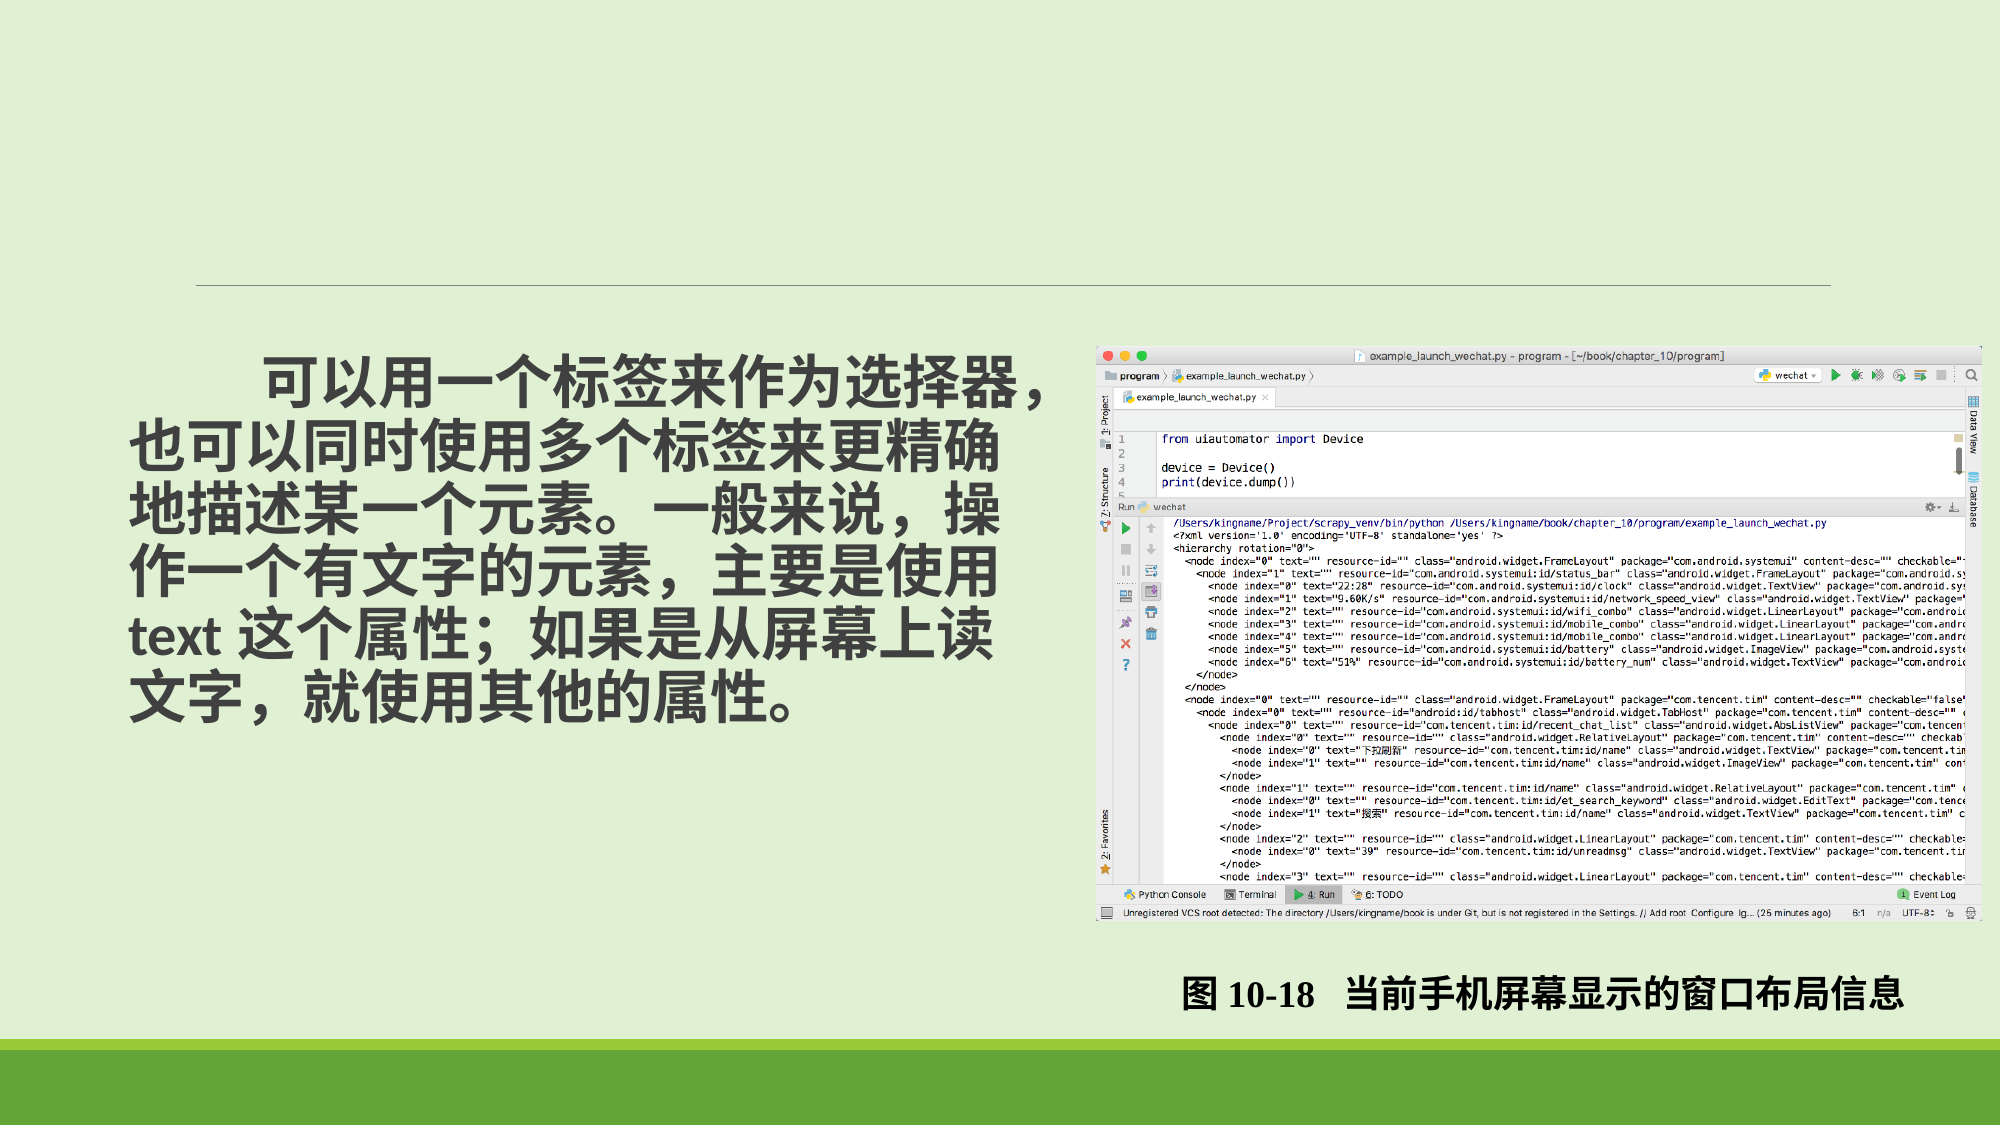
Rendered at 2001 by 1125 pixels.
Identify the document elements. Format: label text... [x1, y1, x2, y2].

list 可以用一个标签来作为选择器，也可以同时使用多个标签来更精确地描述某一个元素。一般来说，操作一个有文字的元素，主要是使用text这个属性；如果是从屏幕上读文字，就使用其他的属性。 [113, 346, 1050, 1007]
text_box 图10-18 当前手机屏幕显示的窗口布局信息 [1166, 962, 1921, 1023]
picture [1095, 345, 1982, 921]
